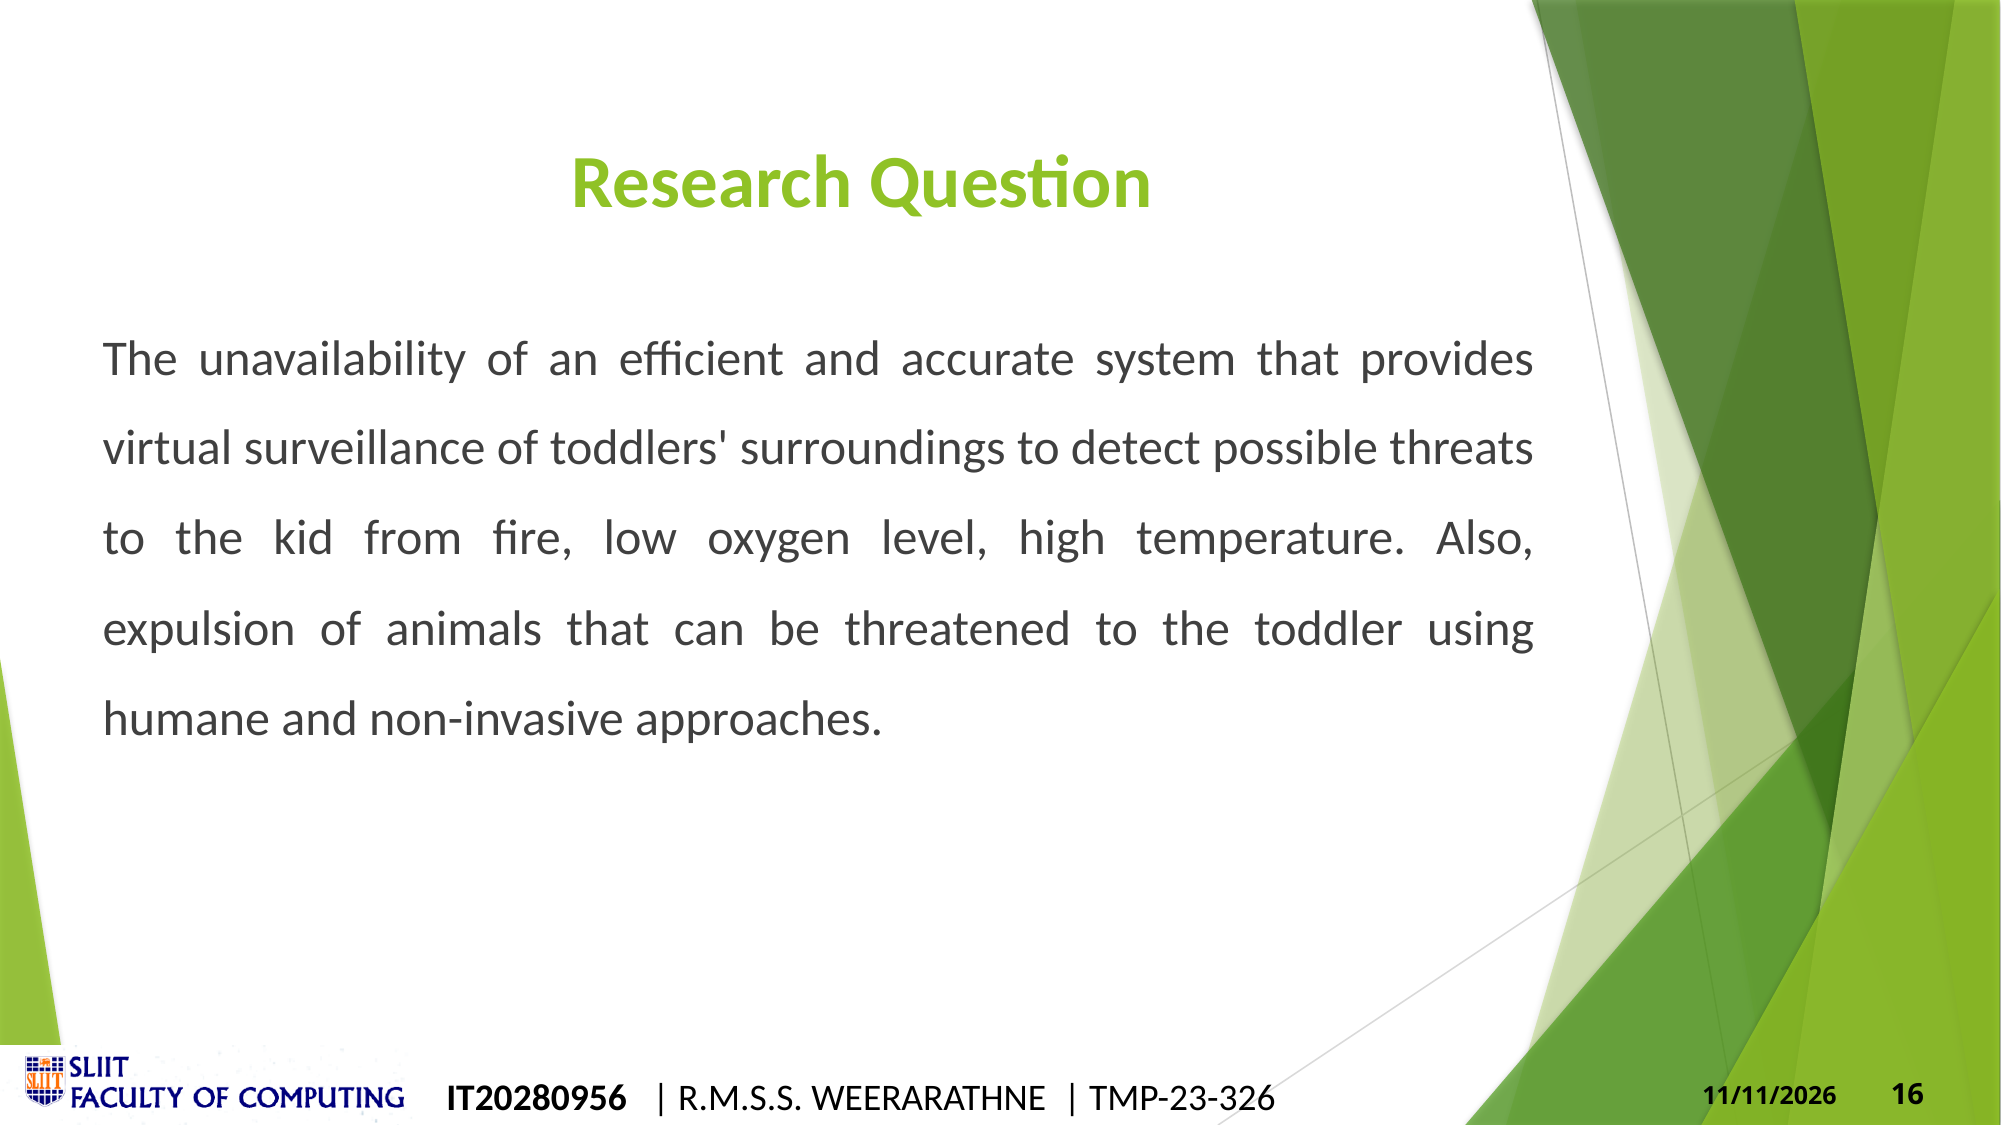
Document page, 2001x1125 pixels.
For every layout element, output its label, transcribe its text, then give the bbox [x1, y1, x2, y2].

text_box IT20280956 | R.M.S.S. WEERARATHNE | TMP-23-326 [430, 1063, 1551, 1125]
title Research Question [324, 125, 1400, 268]
picture [0, 1045, 413, 1125]
list The unavailability of an efficient and accurate system that provides virtual surveillance of toddlers' surroundings to detect possible threats to the kid from fire, low oxygen level, high temperature. Also, expulsion of animals that can be threatened to the toddler using humane and non-invasive approaches. [87, 287, 1550, 950]
